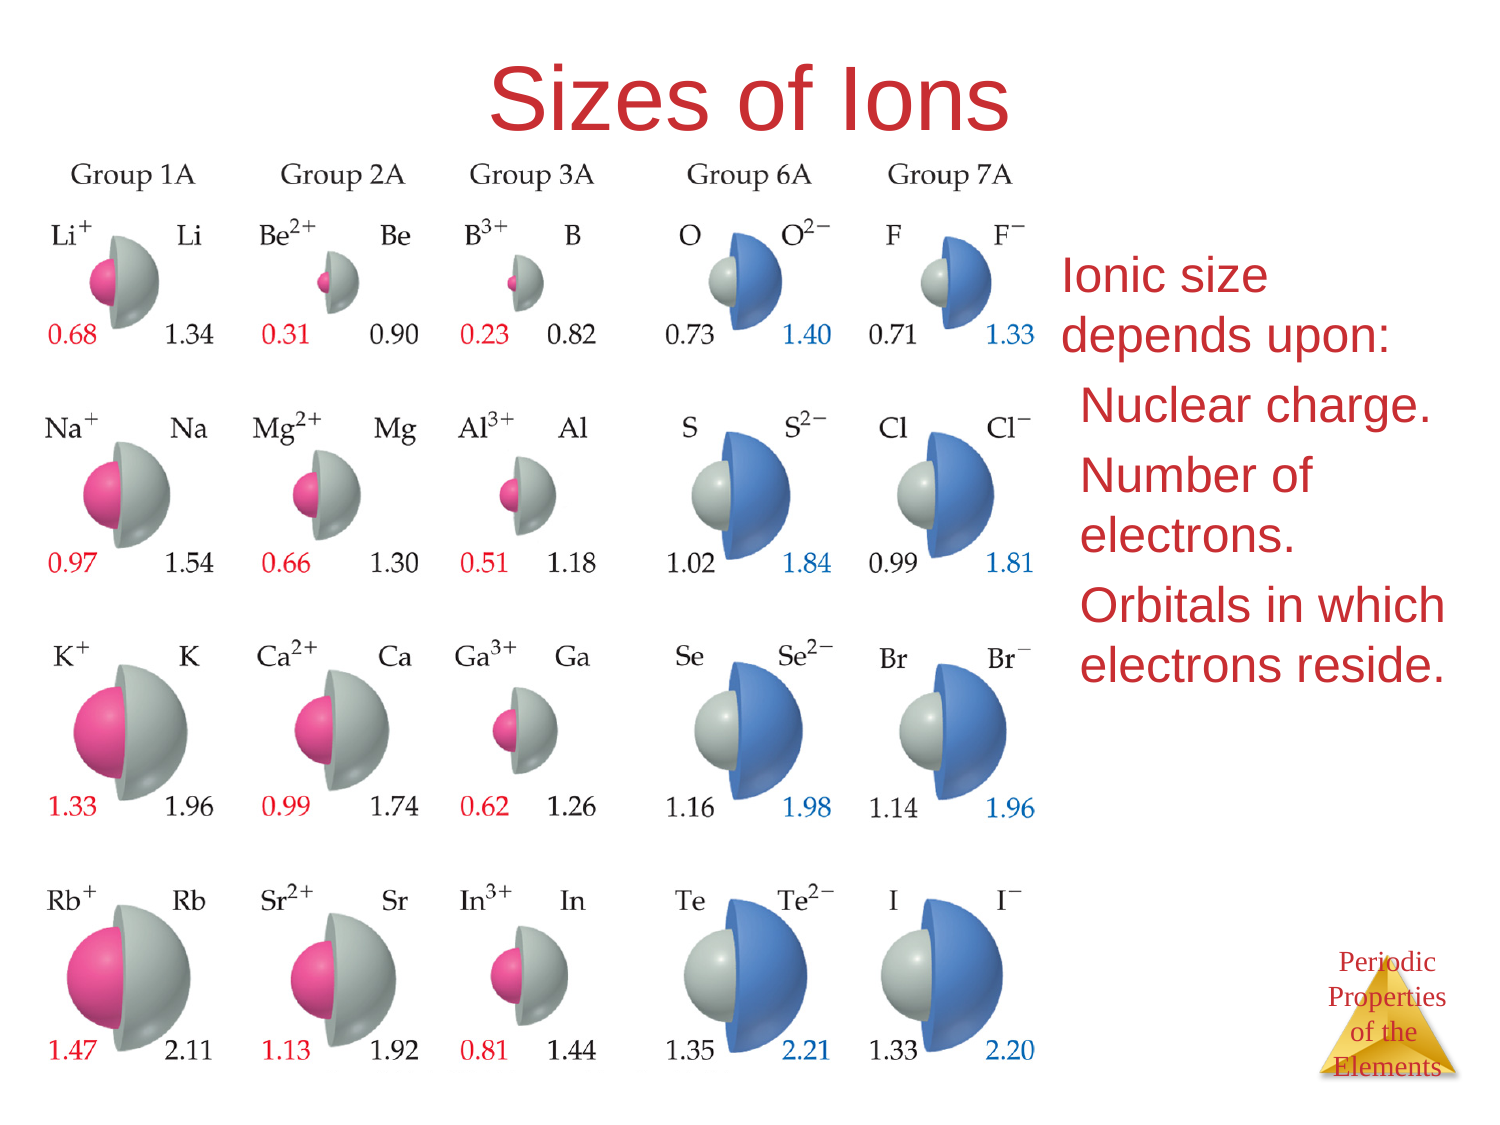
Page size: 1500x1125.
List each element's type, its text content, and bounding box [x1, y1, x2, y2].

picture [1275, 899, 1500, 1125]
list Ionic size depends upon: Nuclear charge. Number of electrons. Orbitals in which electrons reside. [1049, 235, 1469, 961]
picture [1404, 961, 1410, 970]
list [35, 153, 1044, 1073]
title Sizes of Ions [0, 0, 1500, 188]
picture [1389, 961, 1396, 970]
